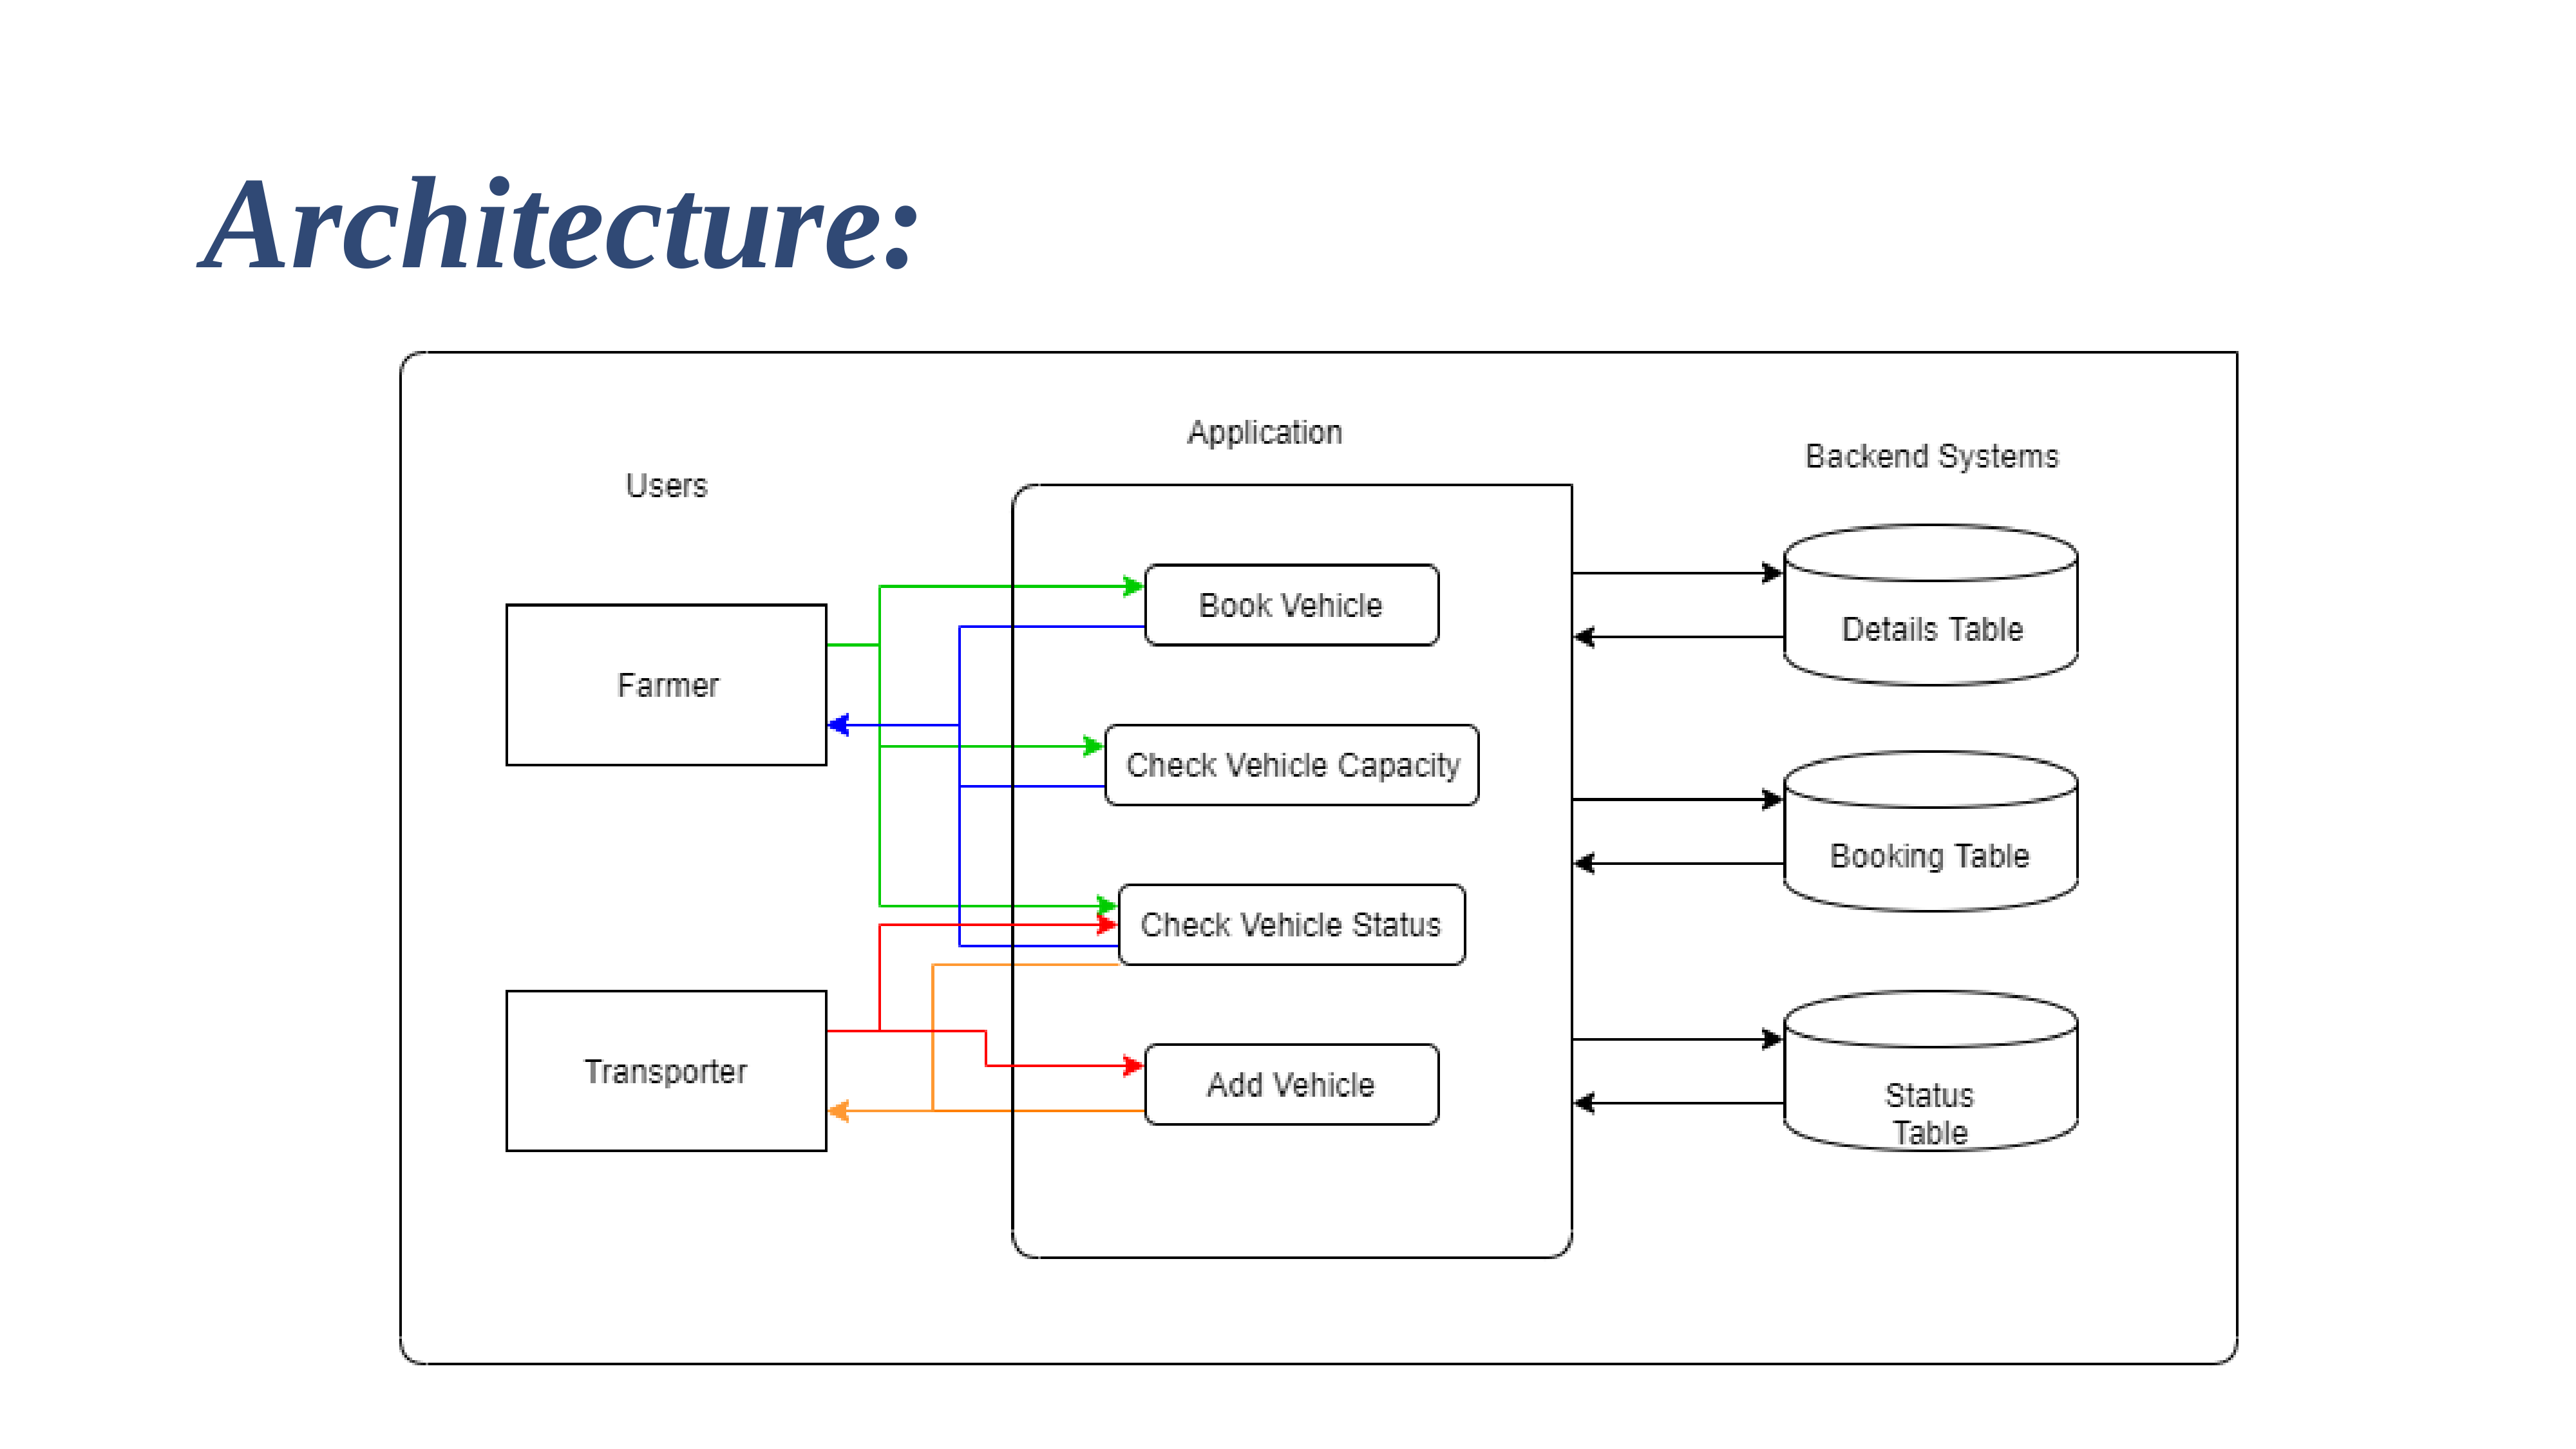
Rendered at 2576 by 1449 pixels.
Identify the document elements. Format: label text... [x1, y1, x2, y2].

picture [399, 351, 2242, 1368]
text_box Architecture: [101, 99, 2476, 352]
